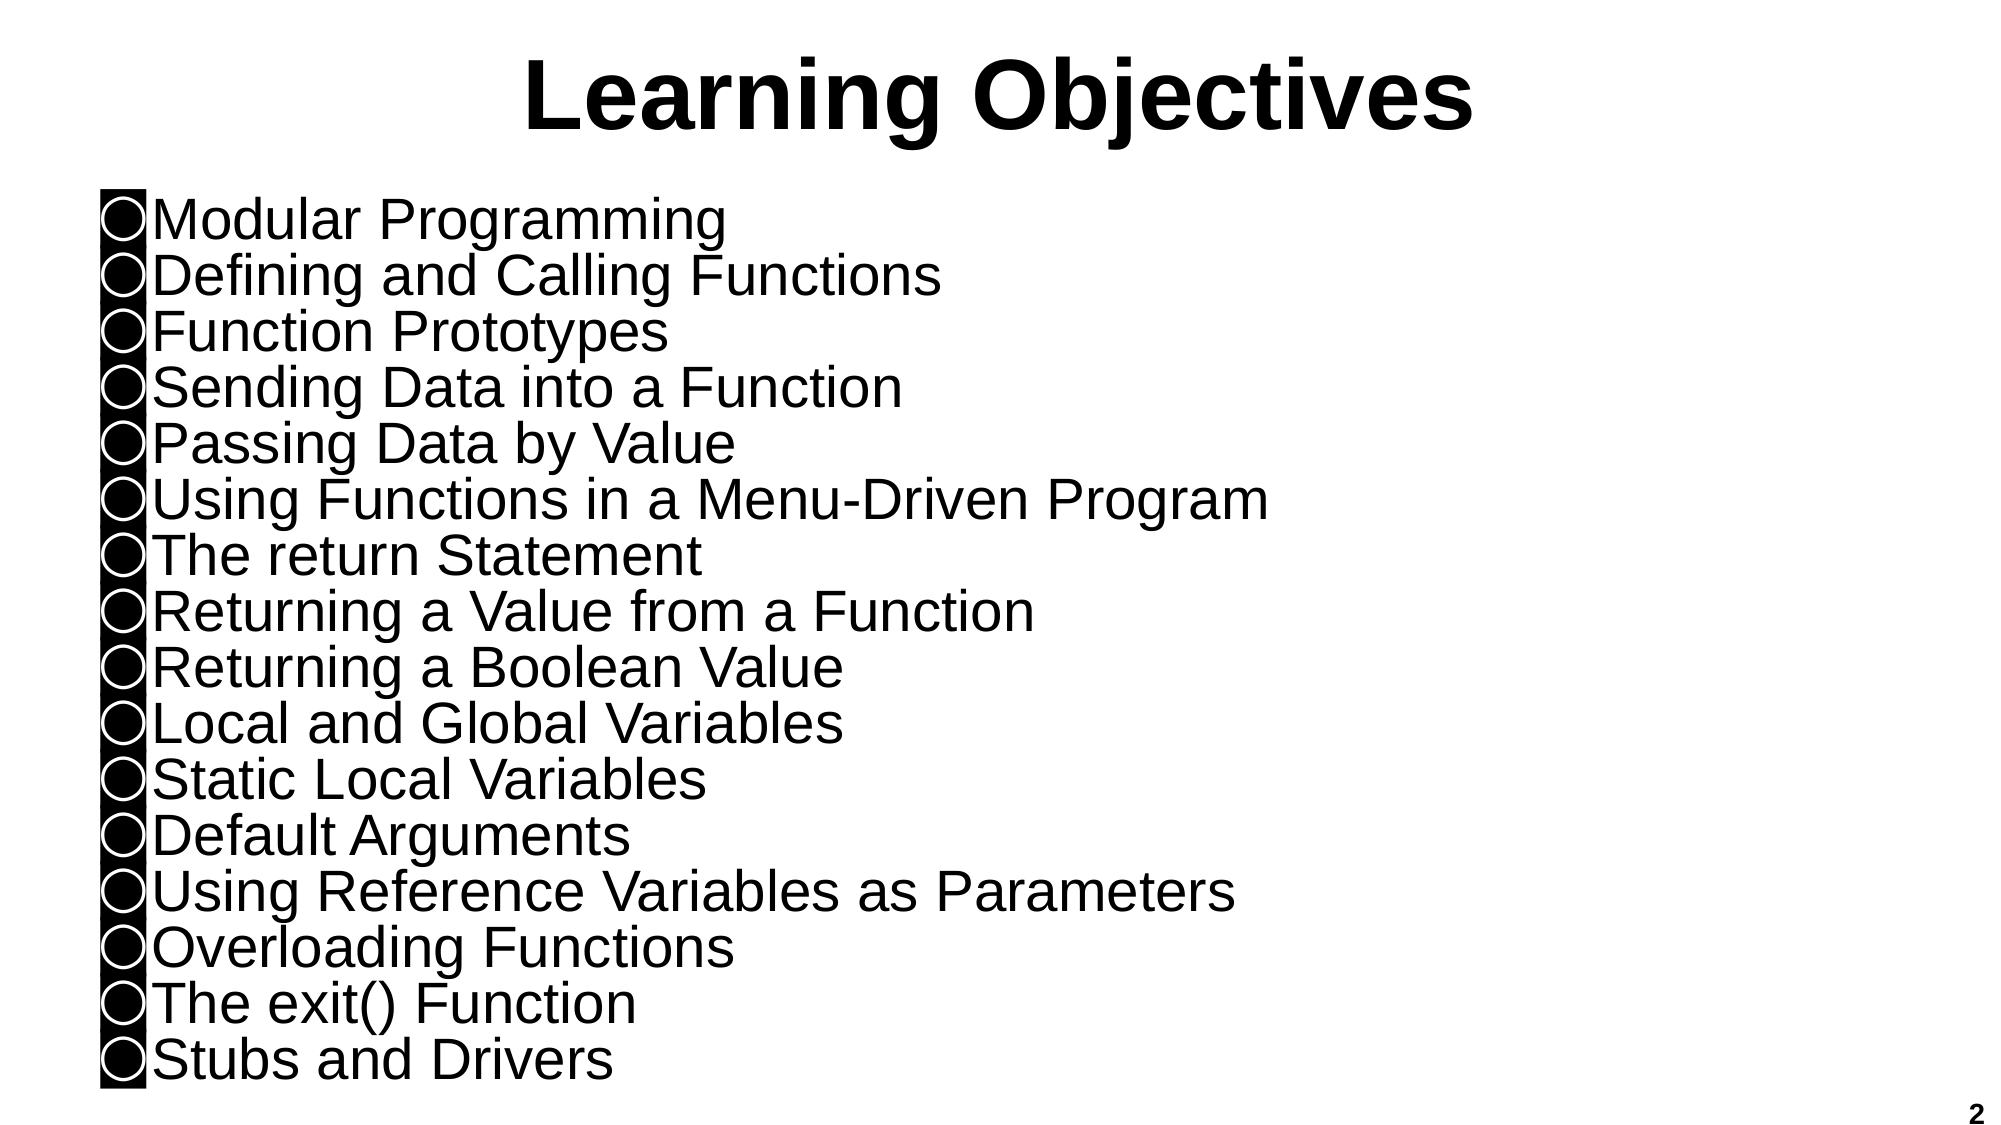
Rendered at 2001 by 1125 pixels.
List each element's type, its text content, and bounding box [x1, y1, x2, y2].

title Learning Objectives [0, 0, 2000, 180]
list Modular Programming Defining and Calling Functions Function Prototypes Sending Data into a Function Passing Data by Value Using Functions in a Menu-Driven Program The return Statement Returning a Value from a Function Returning a Boolean Value Local and Global Variables Static Local Variables Default Arguments Using Reference Variables as Parameters Overloading Functions The exit() Function Stubs and Drivers [80, 187, 2000, 1088]
slide_number 2 [1909, 1087, 2000, 1125]
